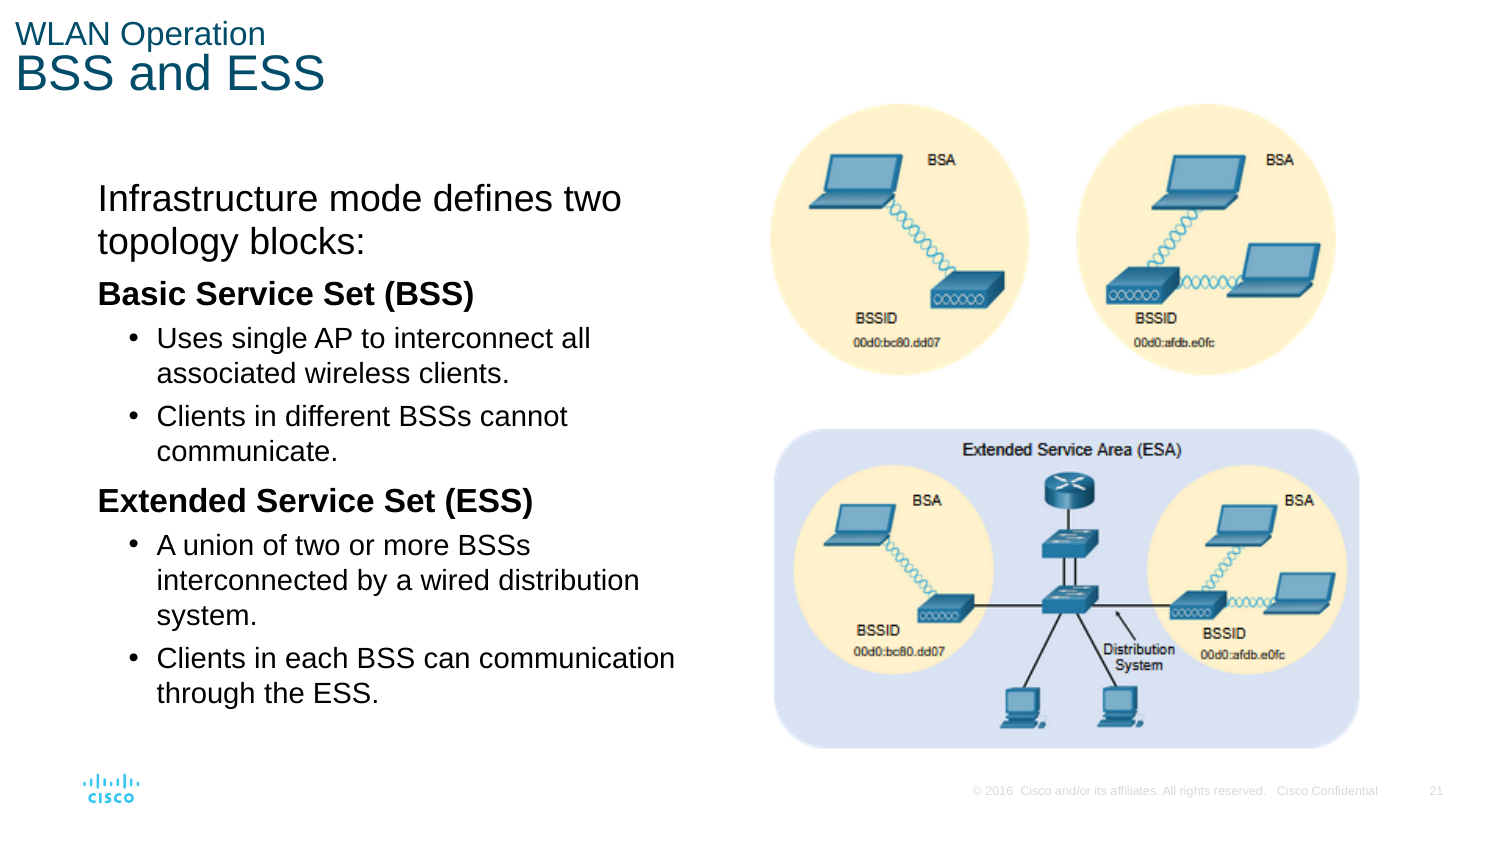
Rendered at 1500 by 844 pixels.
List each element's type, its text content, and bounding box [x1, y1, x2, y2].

picture [749, 87, 1358, 399]
title WLAN Operation BSS and ESS [0, 0, 1369, 121]
picture [765, 422, 1370, 758]
list Infrastructure mode defines two topology blocks: Basic Service Set (BSS) Uses single AP to interconnect all associated wireless clients. Clients in different BSSs cannot communicate. Extended Service Set (ESS) A union of two or more BSSs interconnected by a wired distribution system. Clients in each BSS can communication through the ESS. [70, 169, 713, 674]
